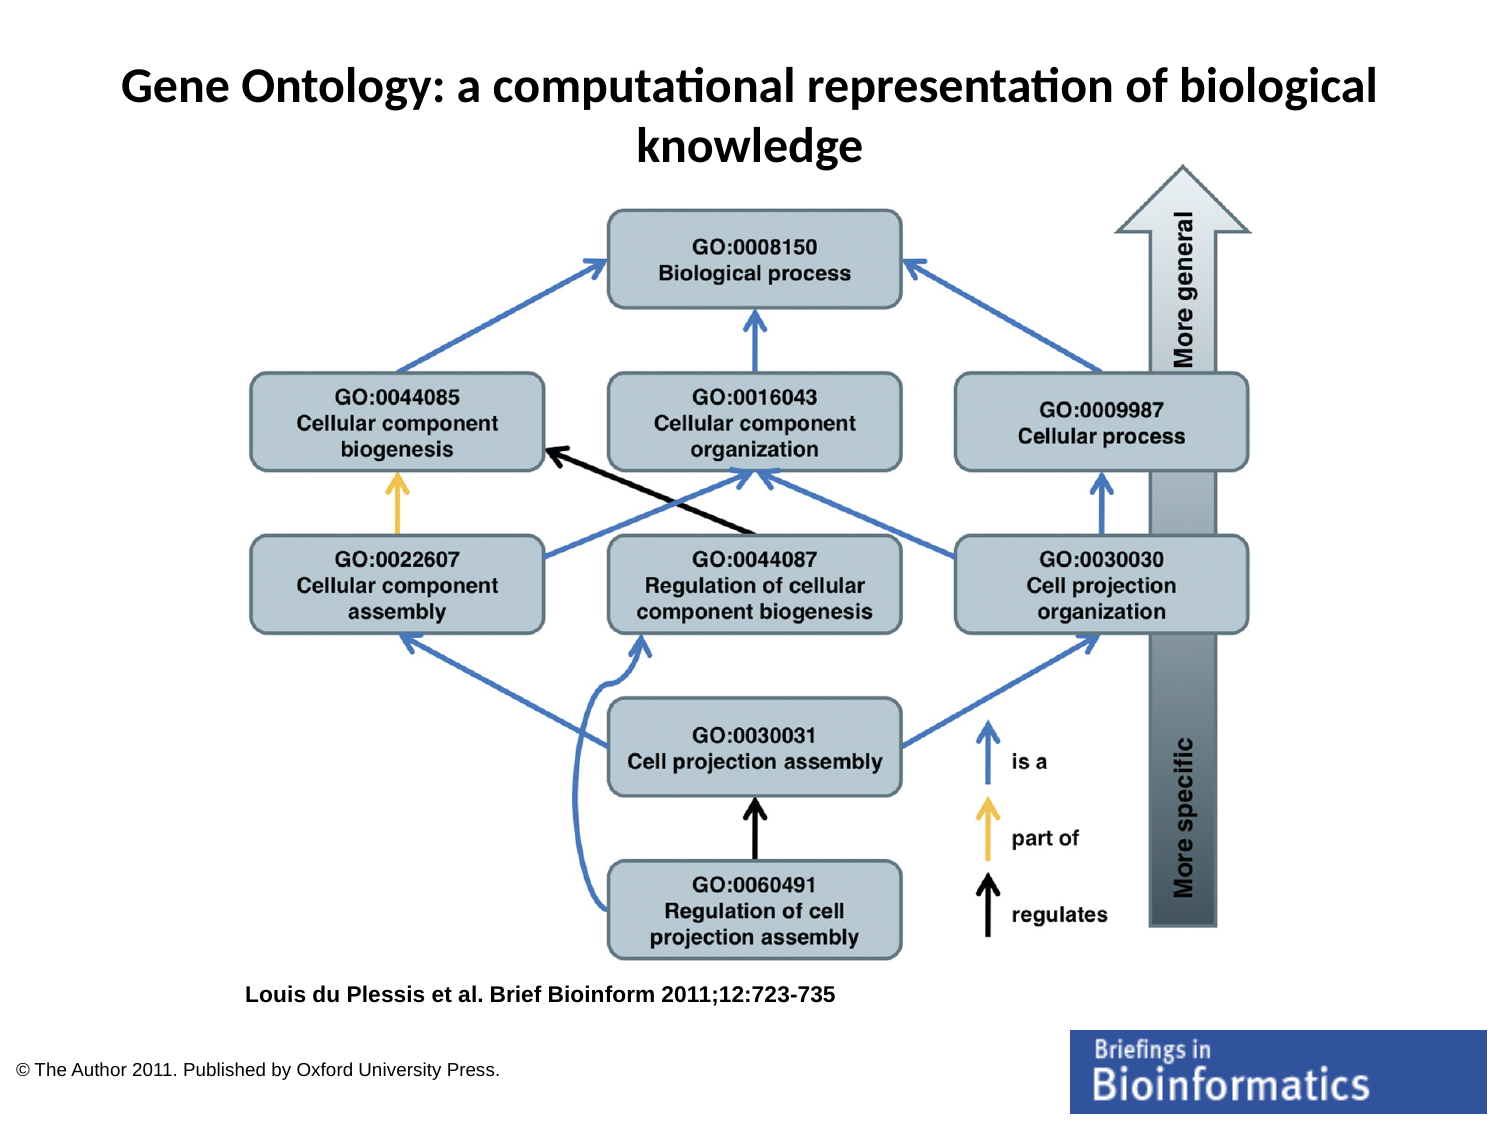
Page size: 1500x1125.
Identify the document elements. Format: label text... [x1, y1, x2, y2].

text_box Gene Ontology: a computational representation of biological knowledge [74, 45, 1425, 233]
picture [1070, 1030, 1487, 1114]
picture [244, 160, 1256, 964]
text_box © The Author 2011. Published by Oxford University Press. [16, 1058, 825, 1125]
text_box Louis du Plessis et al. Brief Bioinform 2011;12:723-735 [245, 979, 888, 1018]
